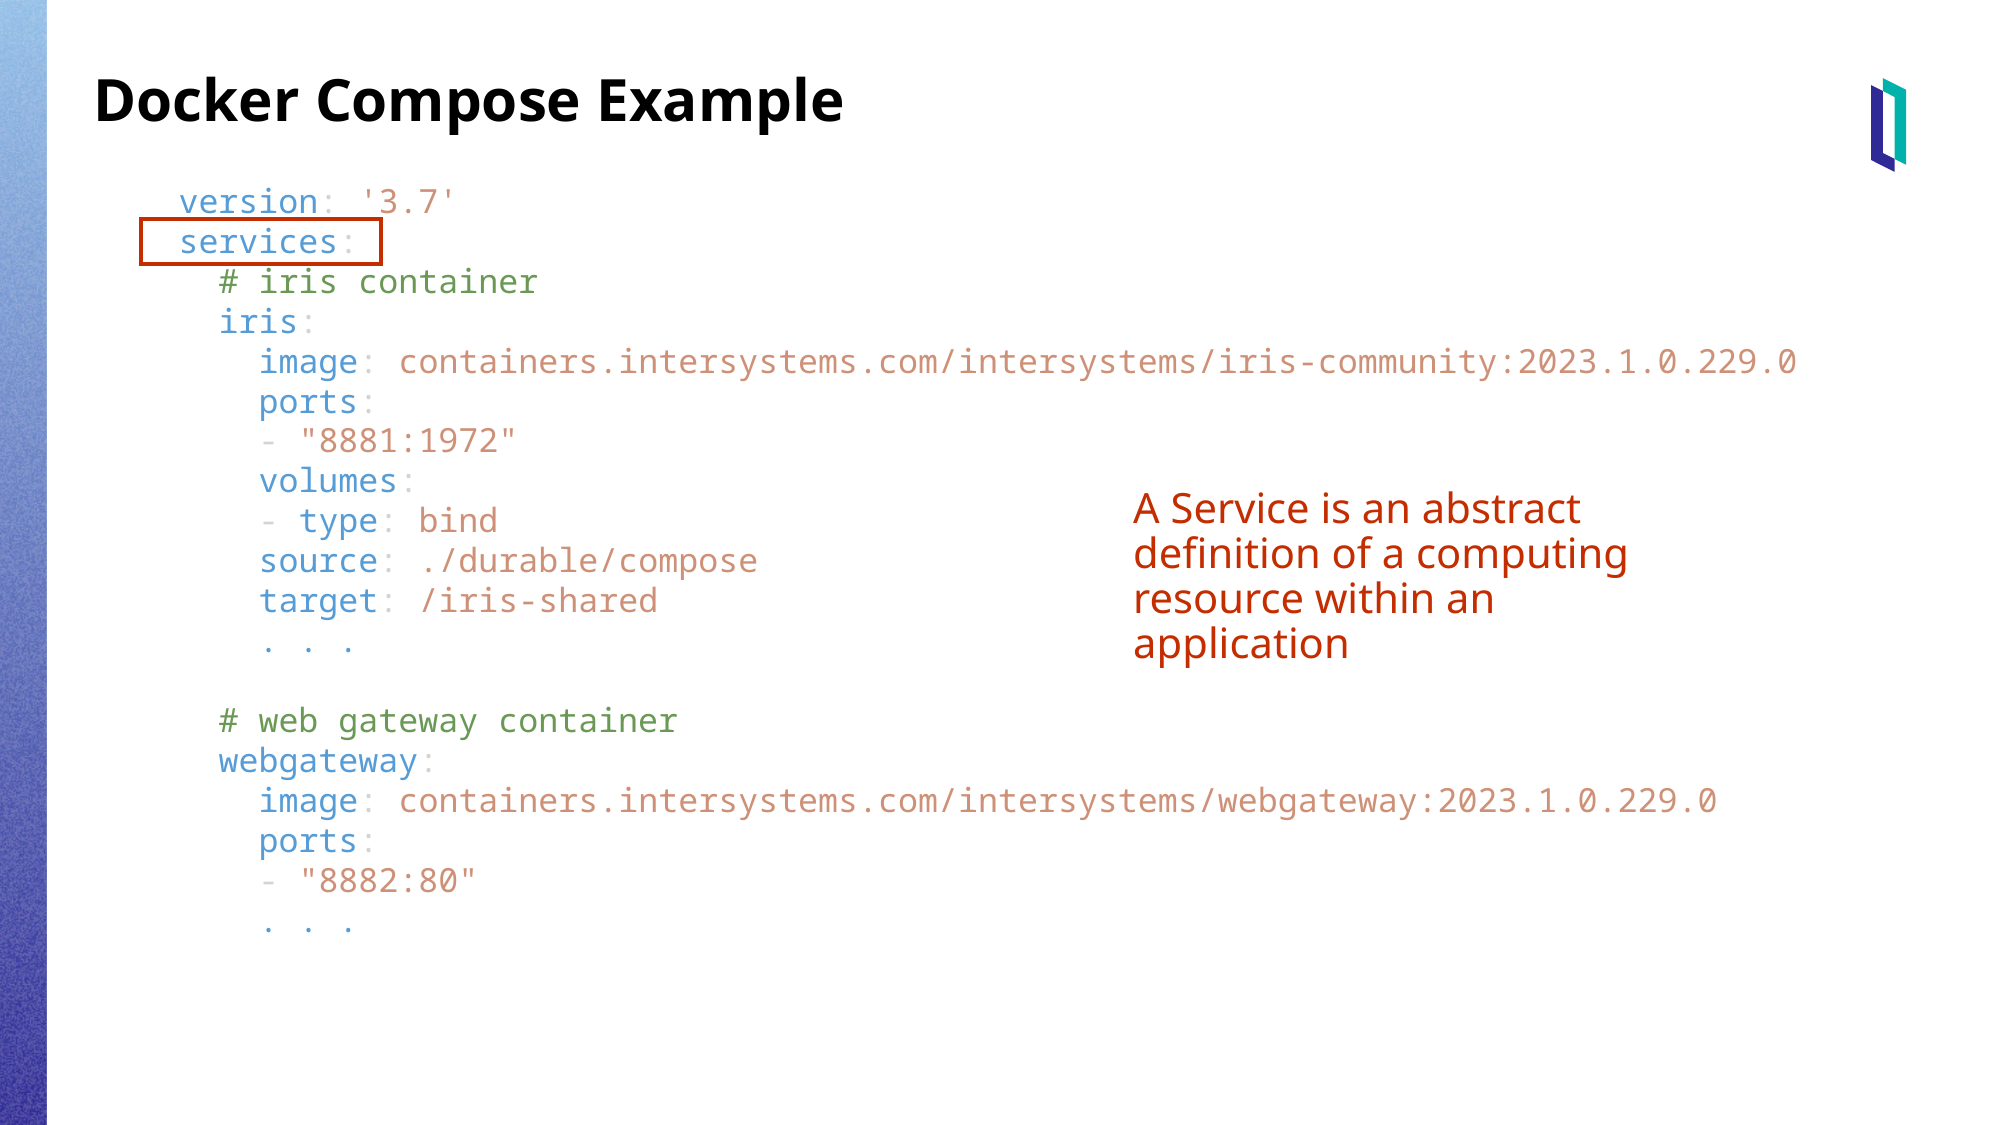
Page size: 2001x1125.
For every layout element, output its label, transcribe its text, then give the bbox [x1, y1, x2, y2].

text_box [140, 218, 382, 265]
text_box A Service is an abstract definition of a computing resource within an application [1133, 487, 1720, 737]
title Docker Compose Example [93, 40, 1907, 166]
text_box version: '3.7' services: # iris container iris: image: containers.intersystems.com/intersystems/iris-community:2023.1.0.229.0 ports: - "8881:1972" volumes: - type: bind source: ./durable/compose target: /iris-shared . . . # web gateway container webgateway: image: containers.intersystems.com/intersystems/webgateway:2023.1.0.229.0 ports: - "8882:80" . . . [178, 180, 1888, 1065]
